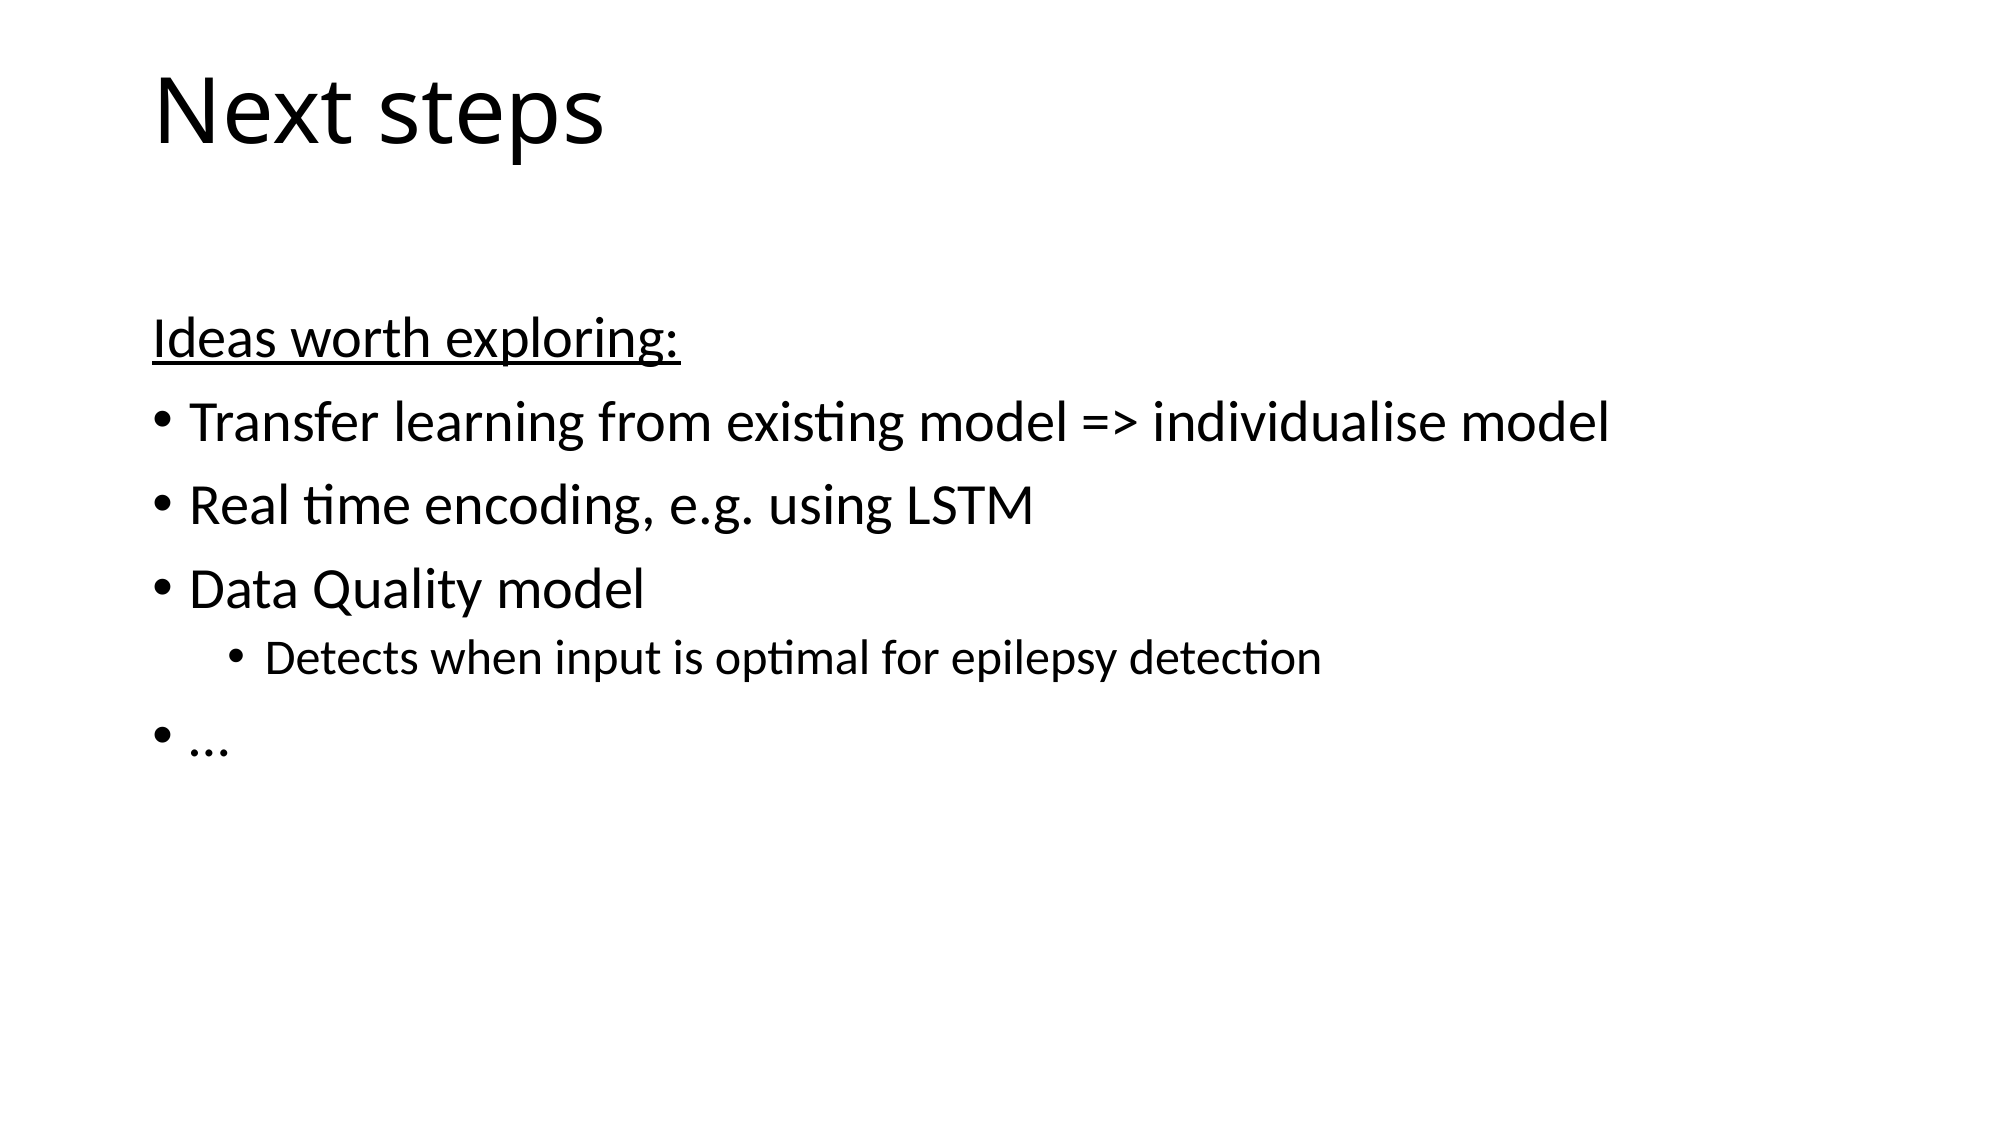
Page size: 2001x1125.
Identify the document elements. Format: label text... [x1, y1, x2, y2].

list Ideas worth exploring: Transfer learning from existing model => individualise model Real time encoding, e.g. using LSTM Data Quality model Detects when input is optimal for epilepsy detection … [137, 299, 1863, 1014]
title Next steps [137, 59, 1863, 278]
